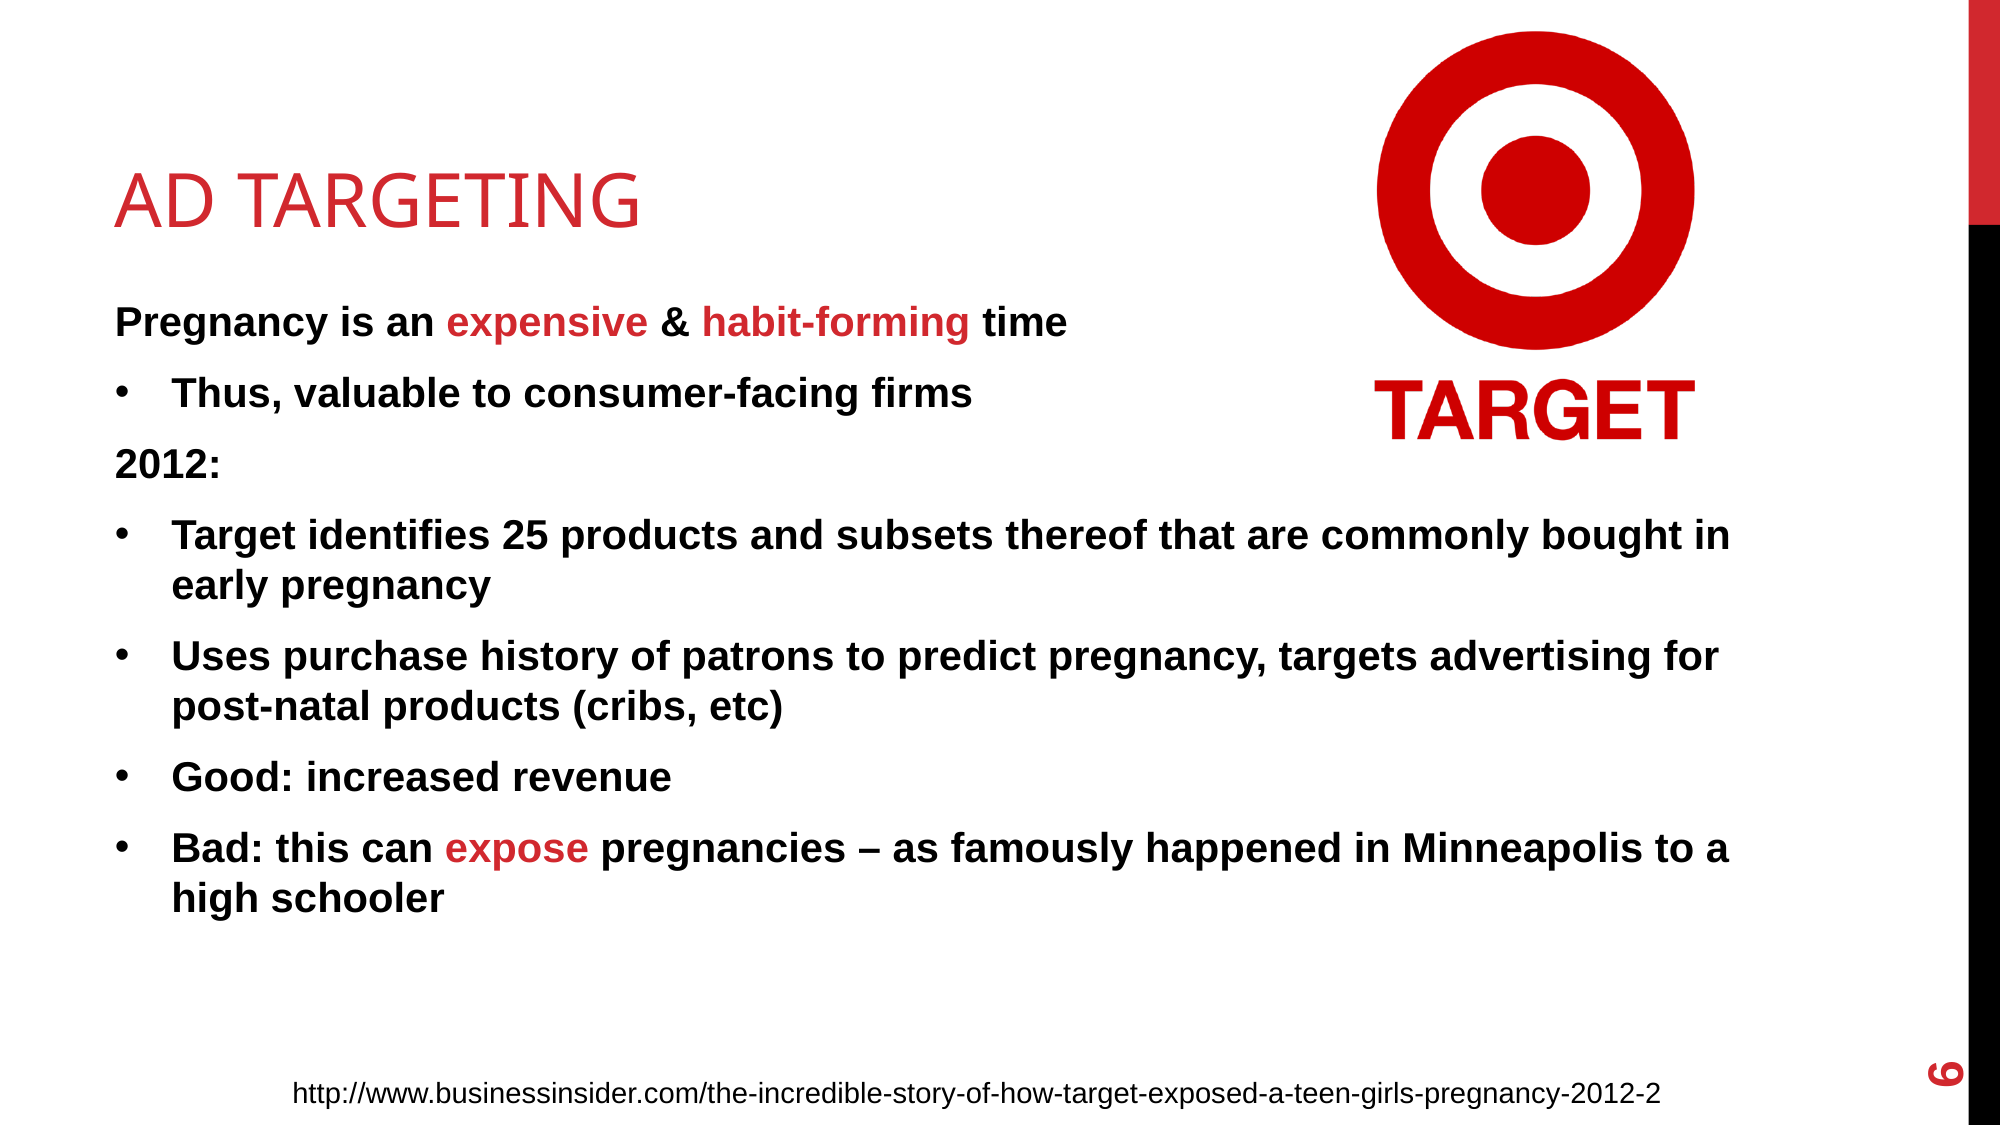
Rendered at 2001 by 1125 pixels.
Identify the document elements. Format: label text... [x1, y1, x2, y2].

slide_number ‹#› [1903, 887, 1984, 1104]
text_box http://www.businessinsider.com/the-incredible-story-of-how-target-exposed-a-teen-girls-pregnancy-2012-2 [277, 1066, 1686, 1117]
list Pregnancy is an expensive & habit-forming time Thus, valuable to consumer-facing firms 2012: Target identifies 25 products and subsets thereof that are commonly bought in early pregnancy Uses purchase history of patrons to predict pregnancy, targets advertising for post-natal products (cribs, etc) Good: increased revenue Bad: this can expose pregnancies – as famously happened in Minneapolis to a high schooler [99, 287, 1767, 1005]
title AD TARGETING [99, 25, 1351, 250]
picture [1356, 0, 1713, 472]
